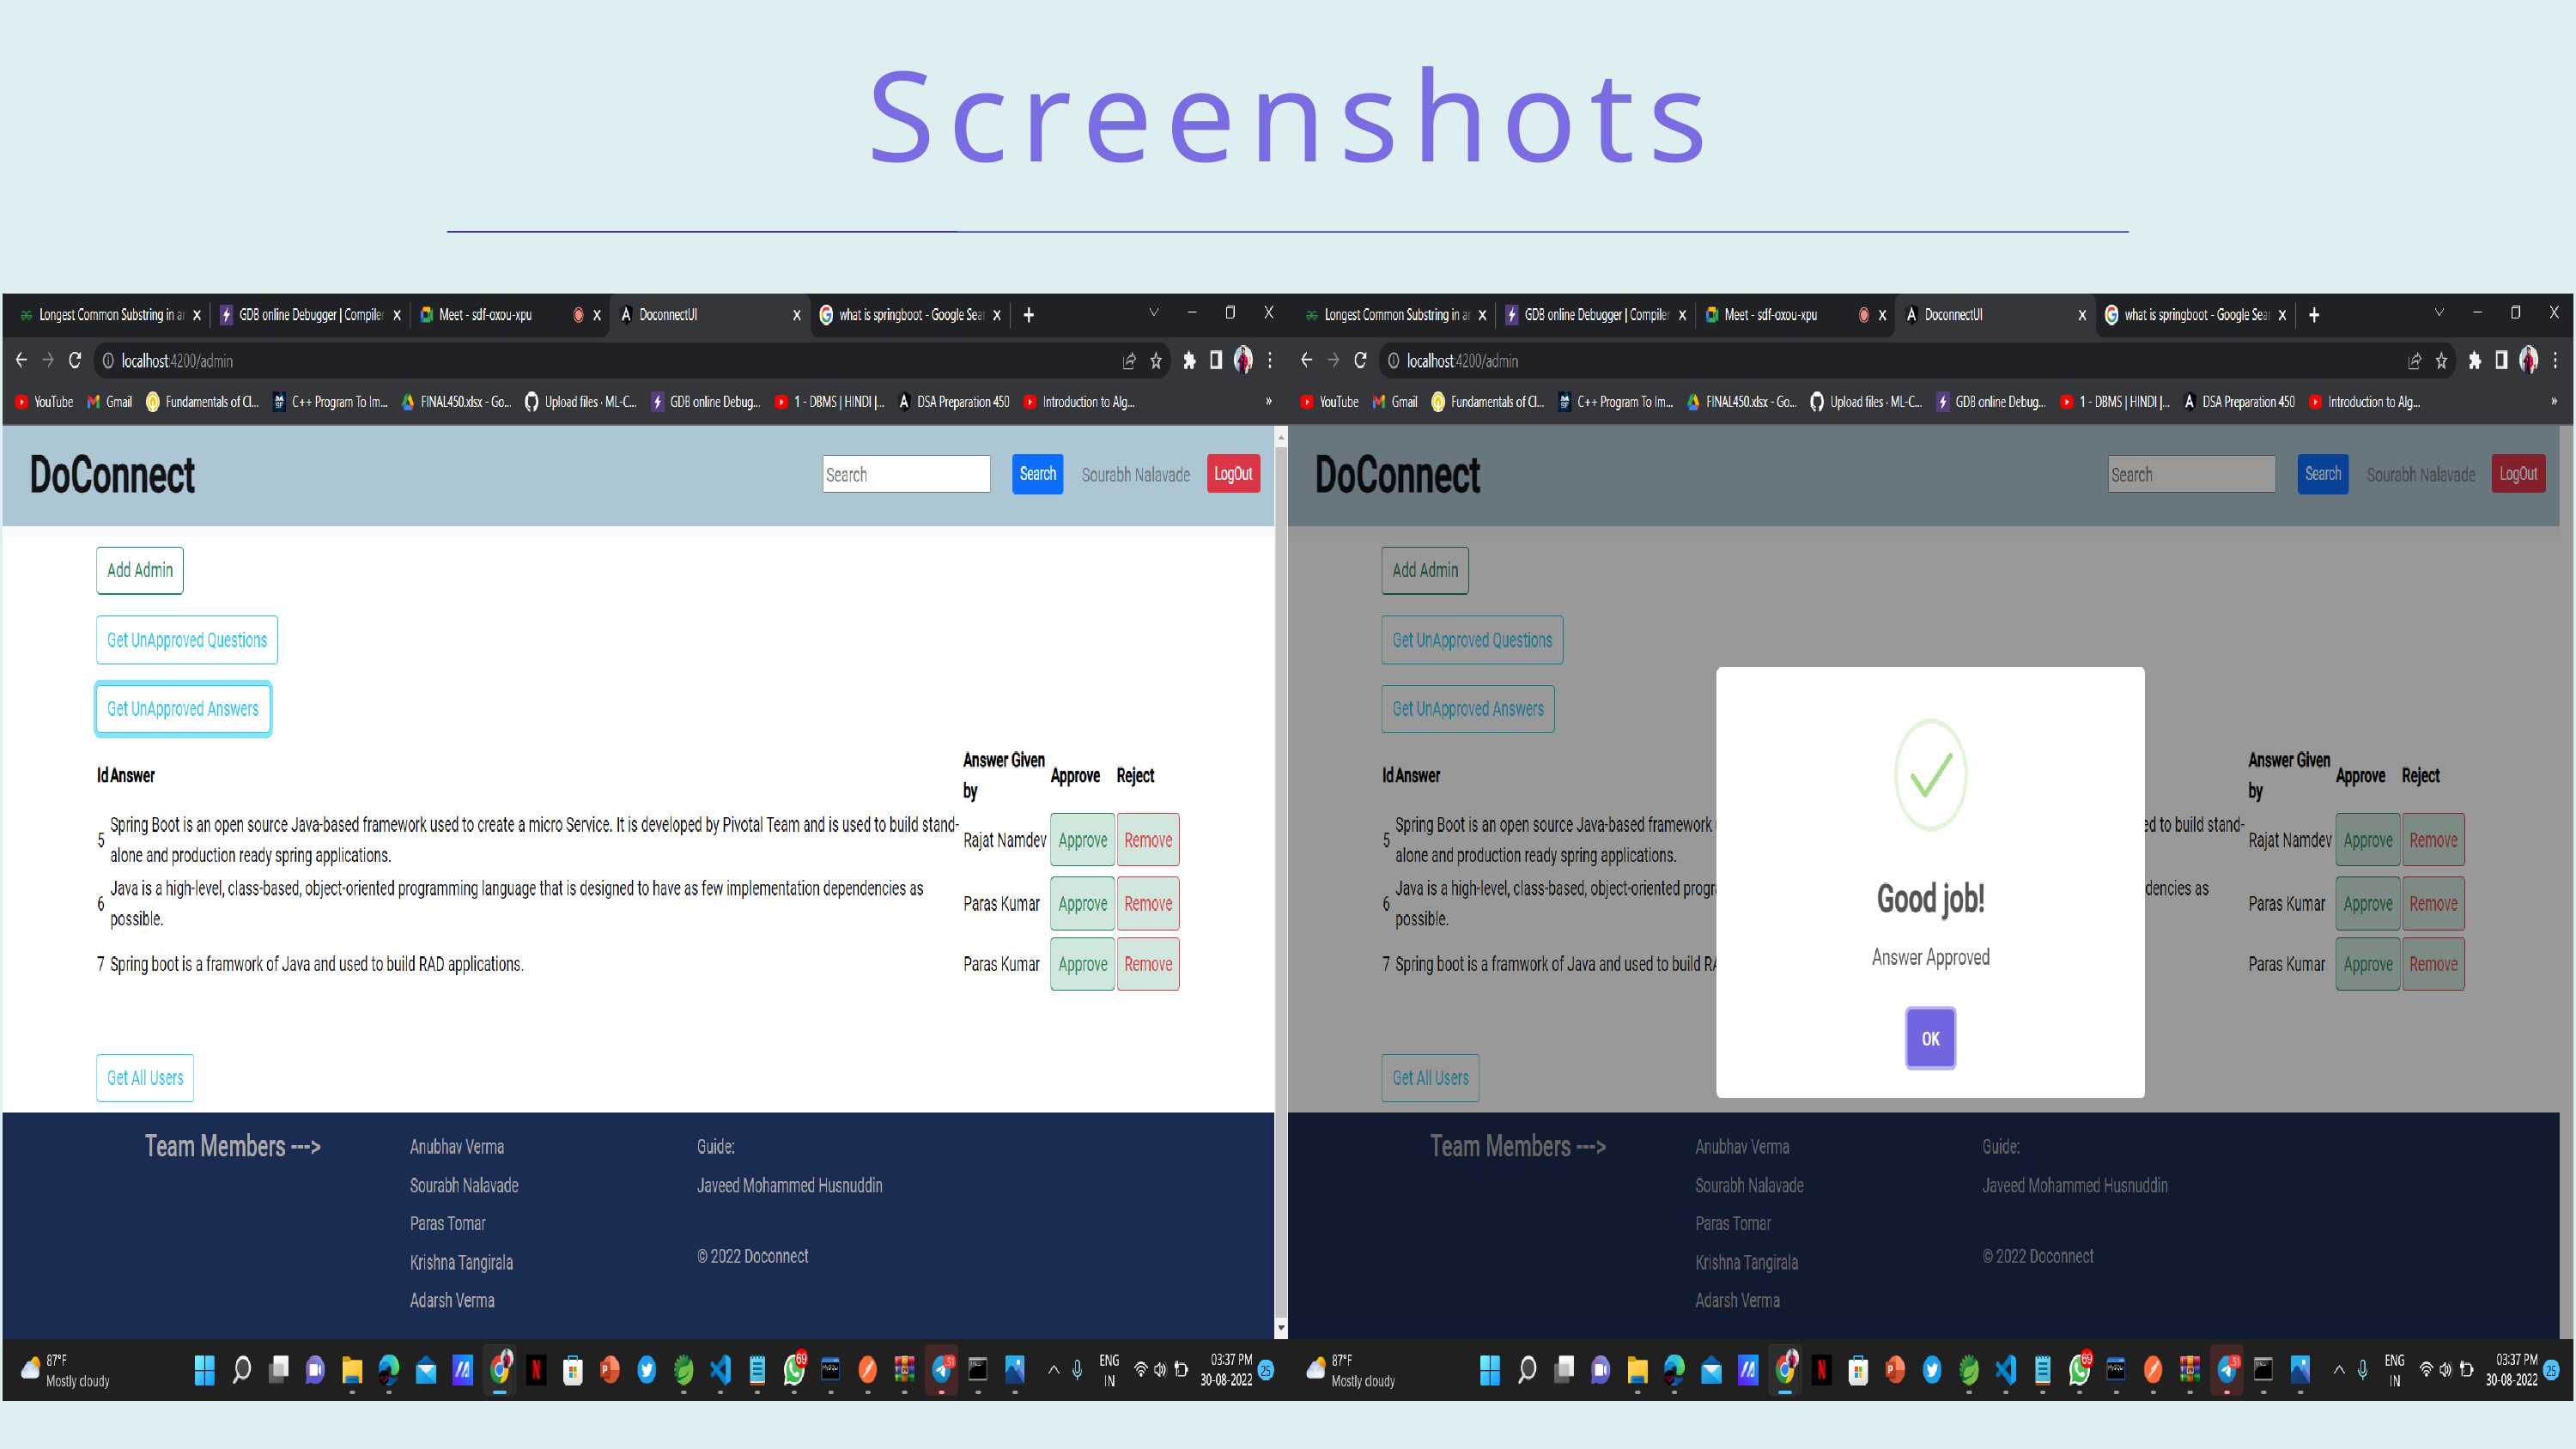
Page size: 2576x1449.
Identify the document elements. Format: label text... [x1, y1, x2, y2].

picture [3, 294, 2573, 1401]
text_box Screenshots [144, 48, 2432, 188]
